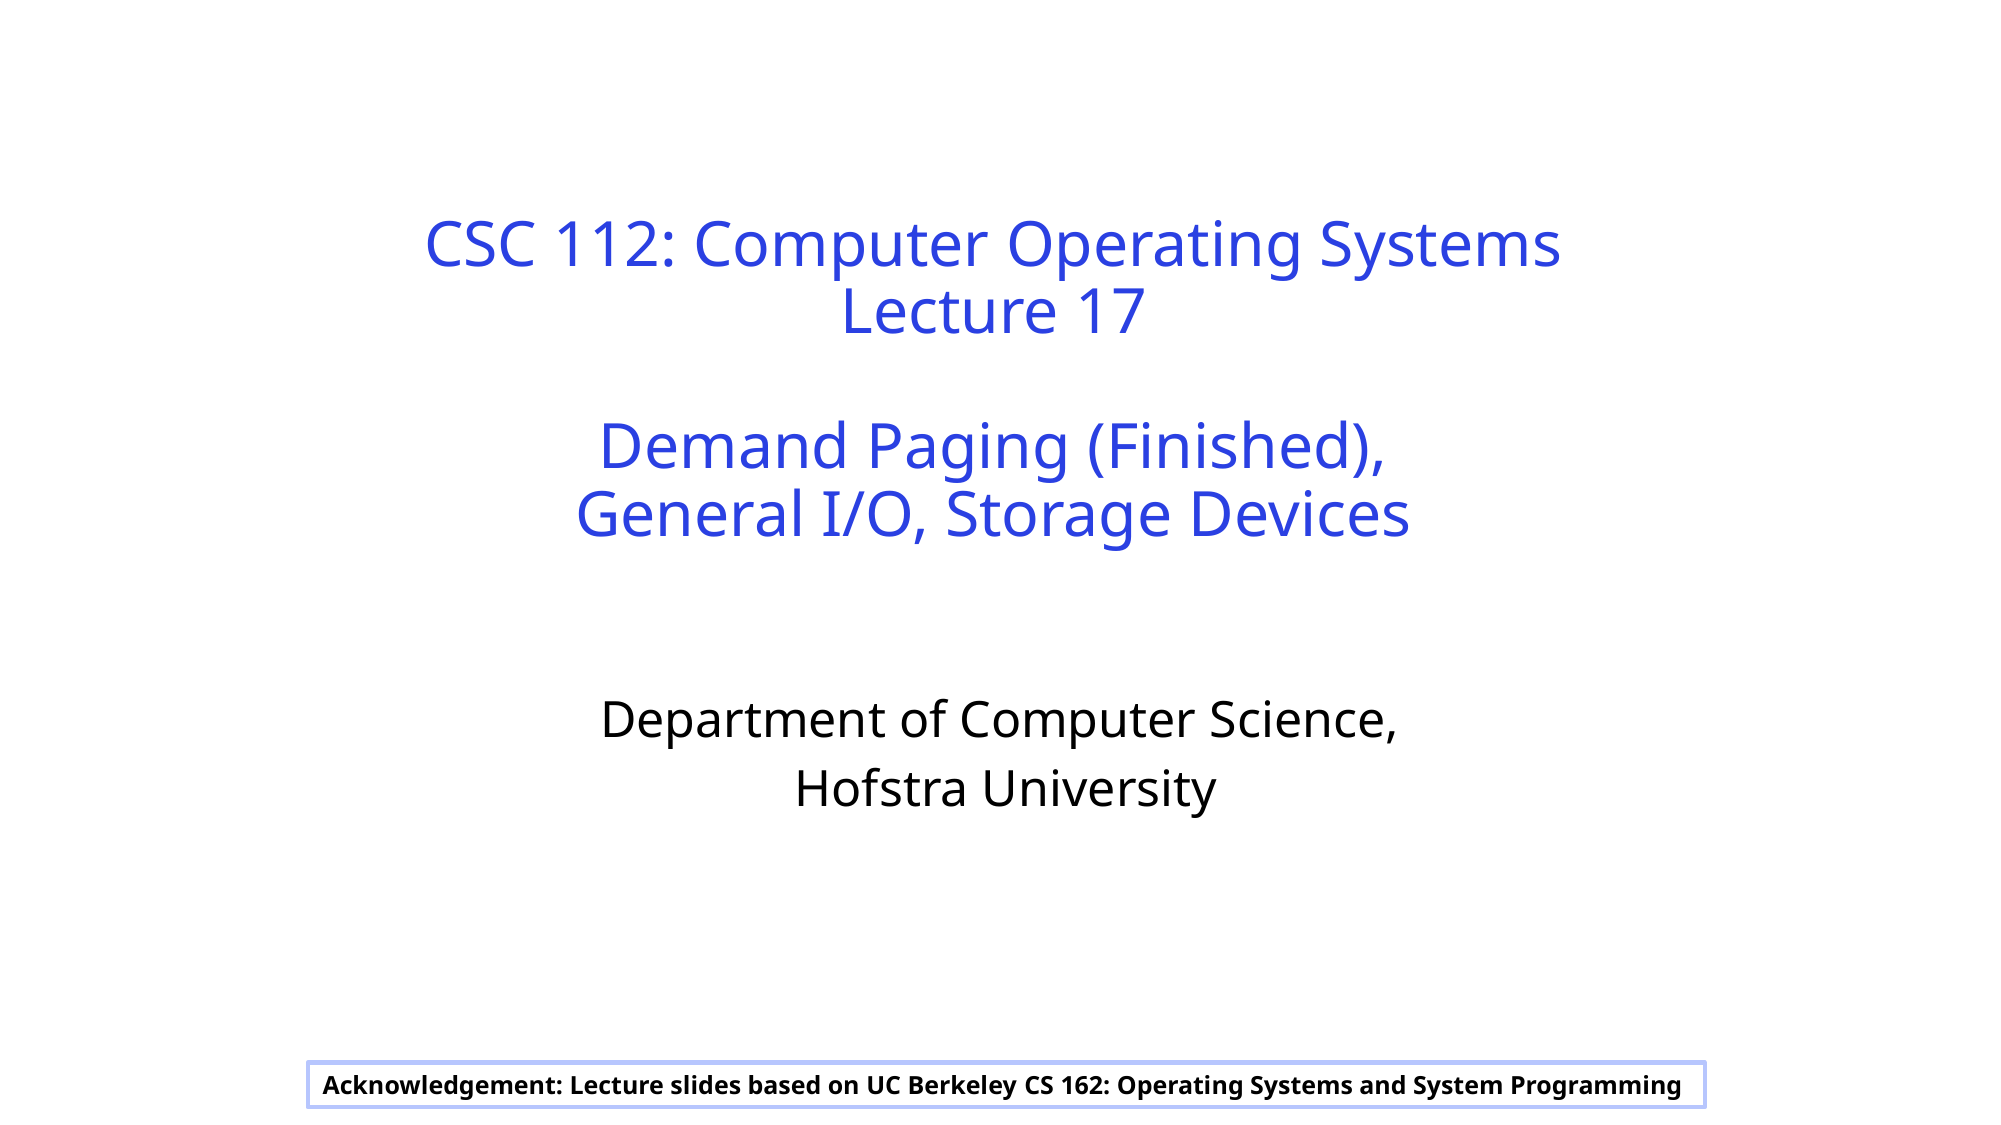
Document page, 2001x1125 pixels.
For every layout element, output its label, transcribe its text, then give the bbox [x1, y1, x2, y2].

title CSC 112: Computer Operating Systems Lecture 17 Demand Paging (Finished), General I/O, Storage Devices [137, 212, 1850, 550]
subtitle Department of Computer Science, Hofstra University [350, 687, 1663, 925]
text_box Acknowledgement: Lecture slides based on UC Berkeley CS 162: Operating Systems and System Programming [306, 1060, 1707, 1109]
